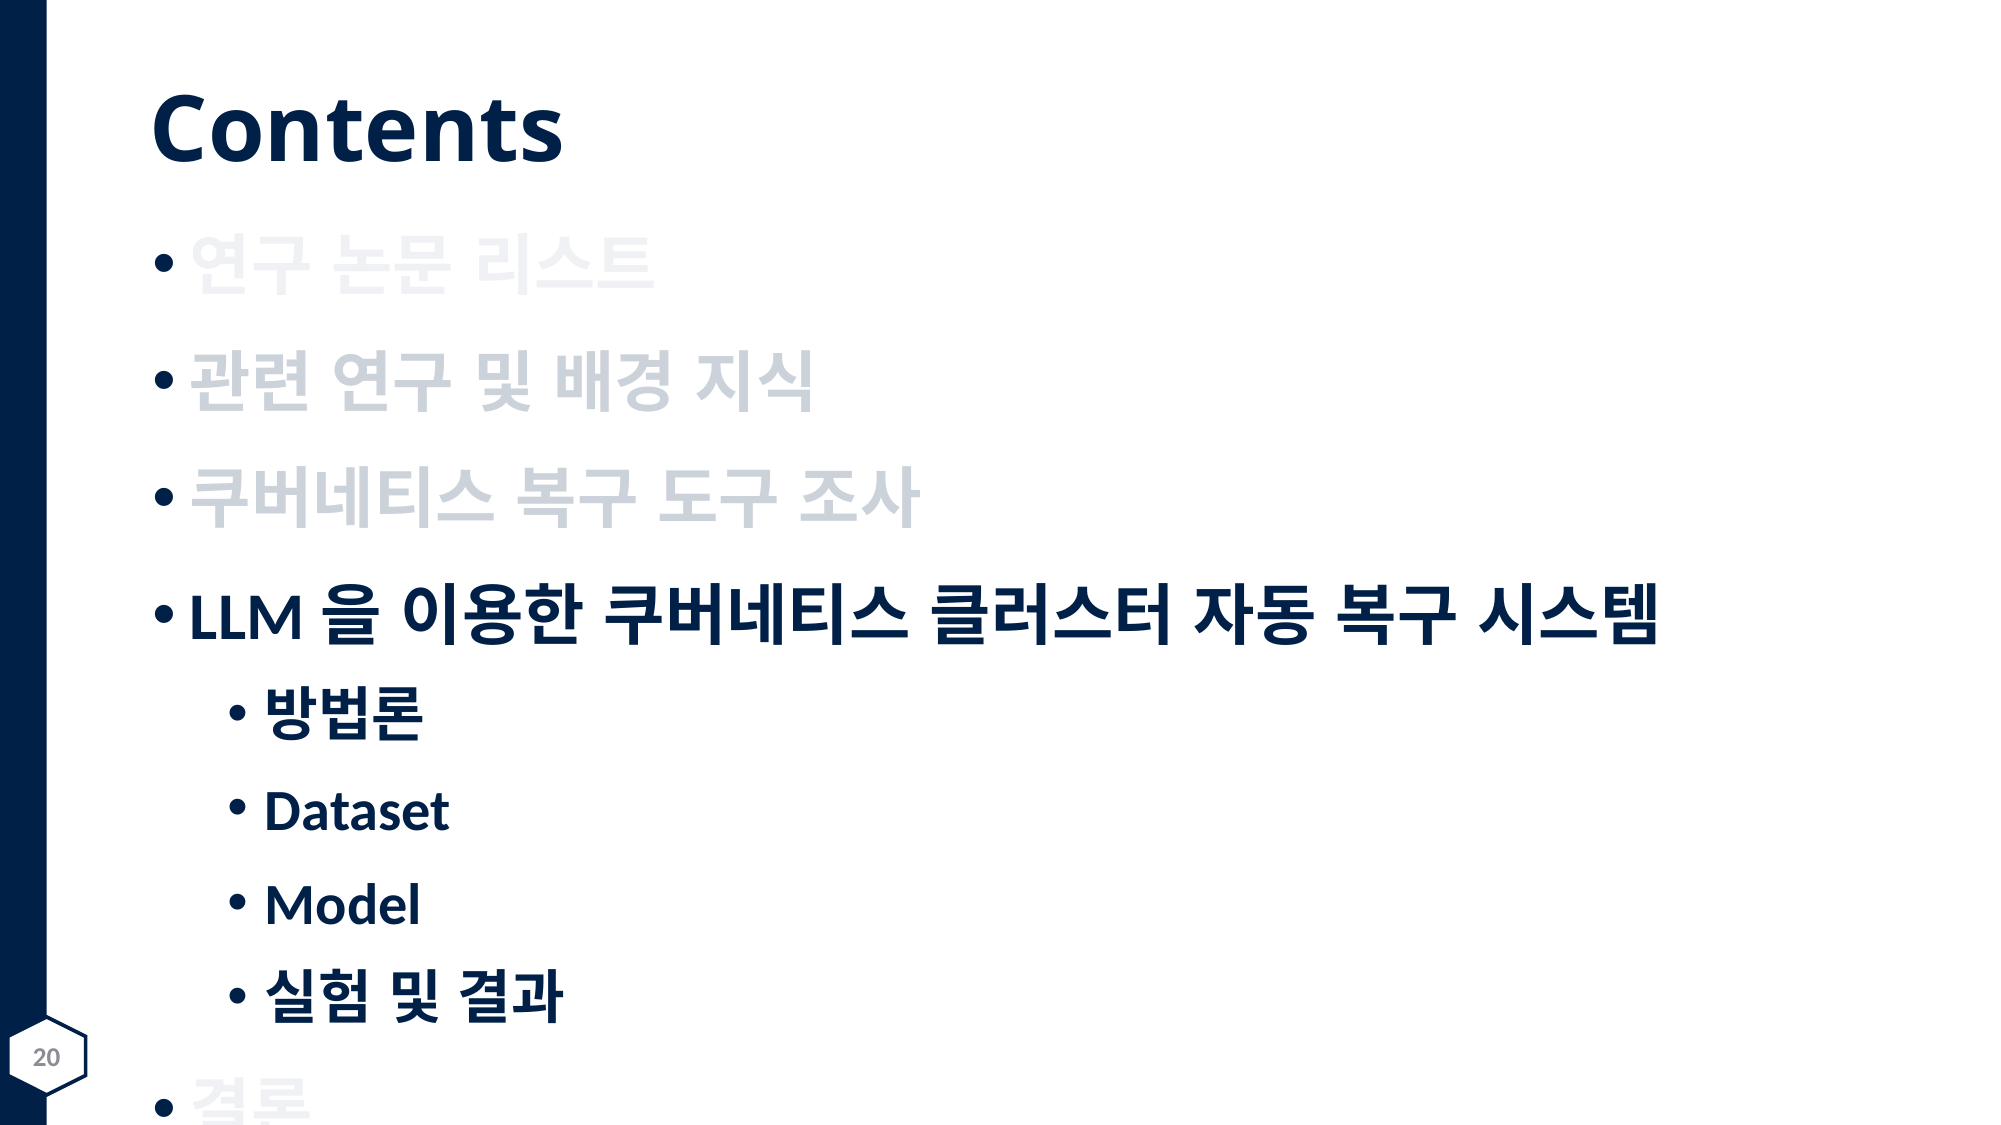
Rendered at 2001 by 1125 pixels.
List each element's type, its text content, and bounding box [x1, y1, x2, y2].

list 연구 논문 리스트 관련 연구 및 배경 지식 쿠버네티스 복구 도구 조사 LLM을 이용한 쿠버네티스 클러스터 자동 복구 시스템 방법론 Dataset Model 실험 및 결과 결론 [137, 198, 1863, 1125]
slide_number 20 [15, 1024, 78, 1088]
